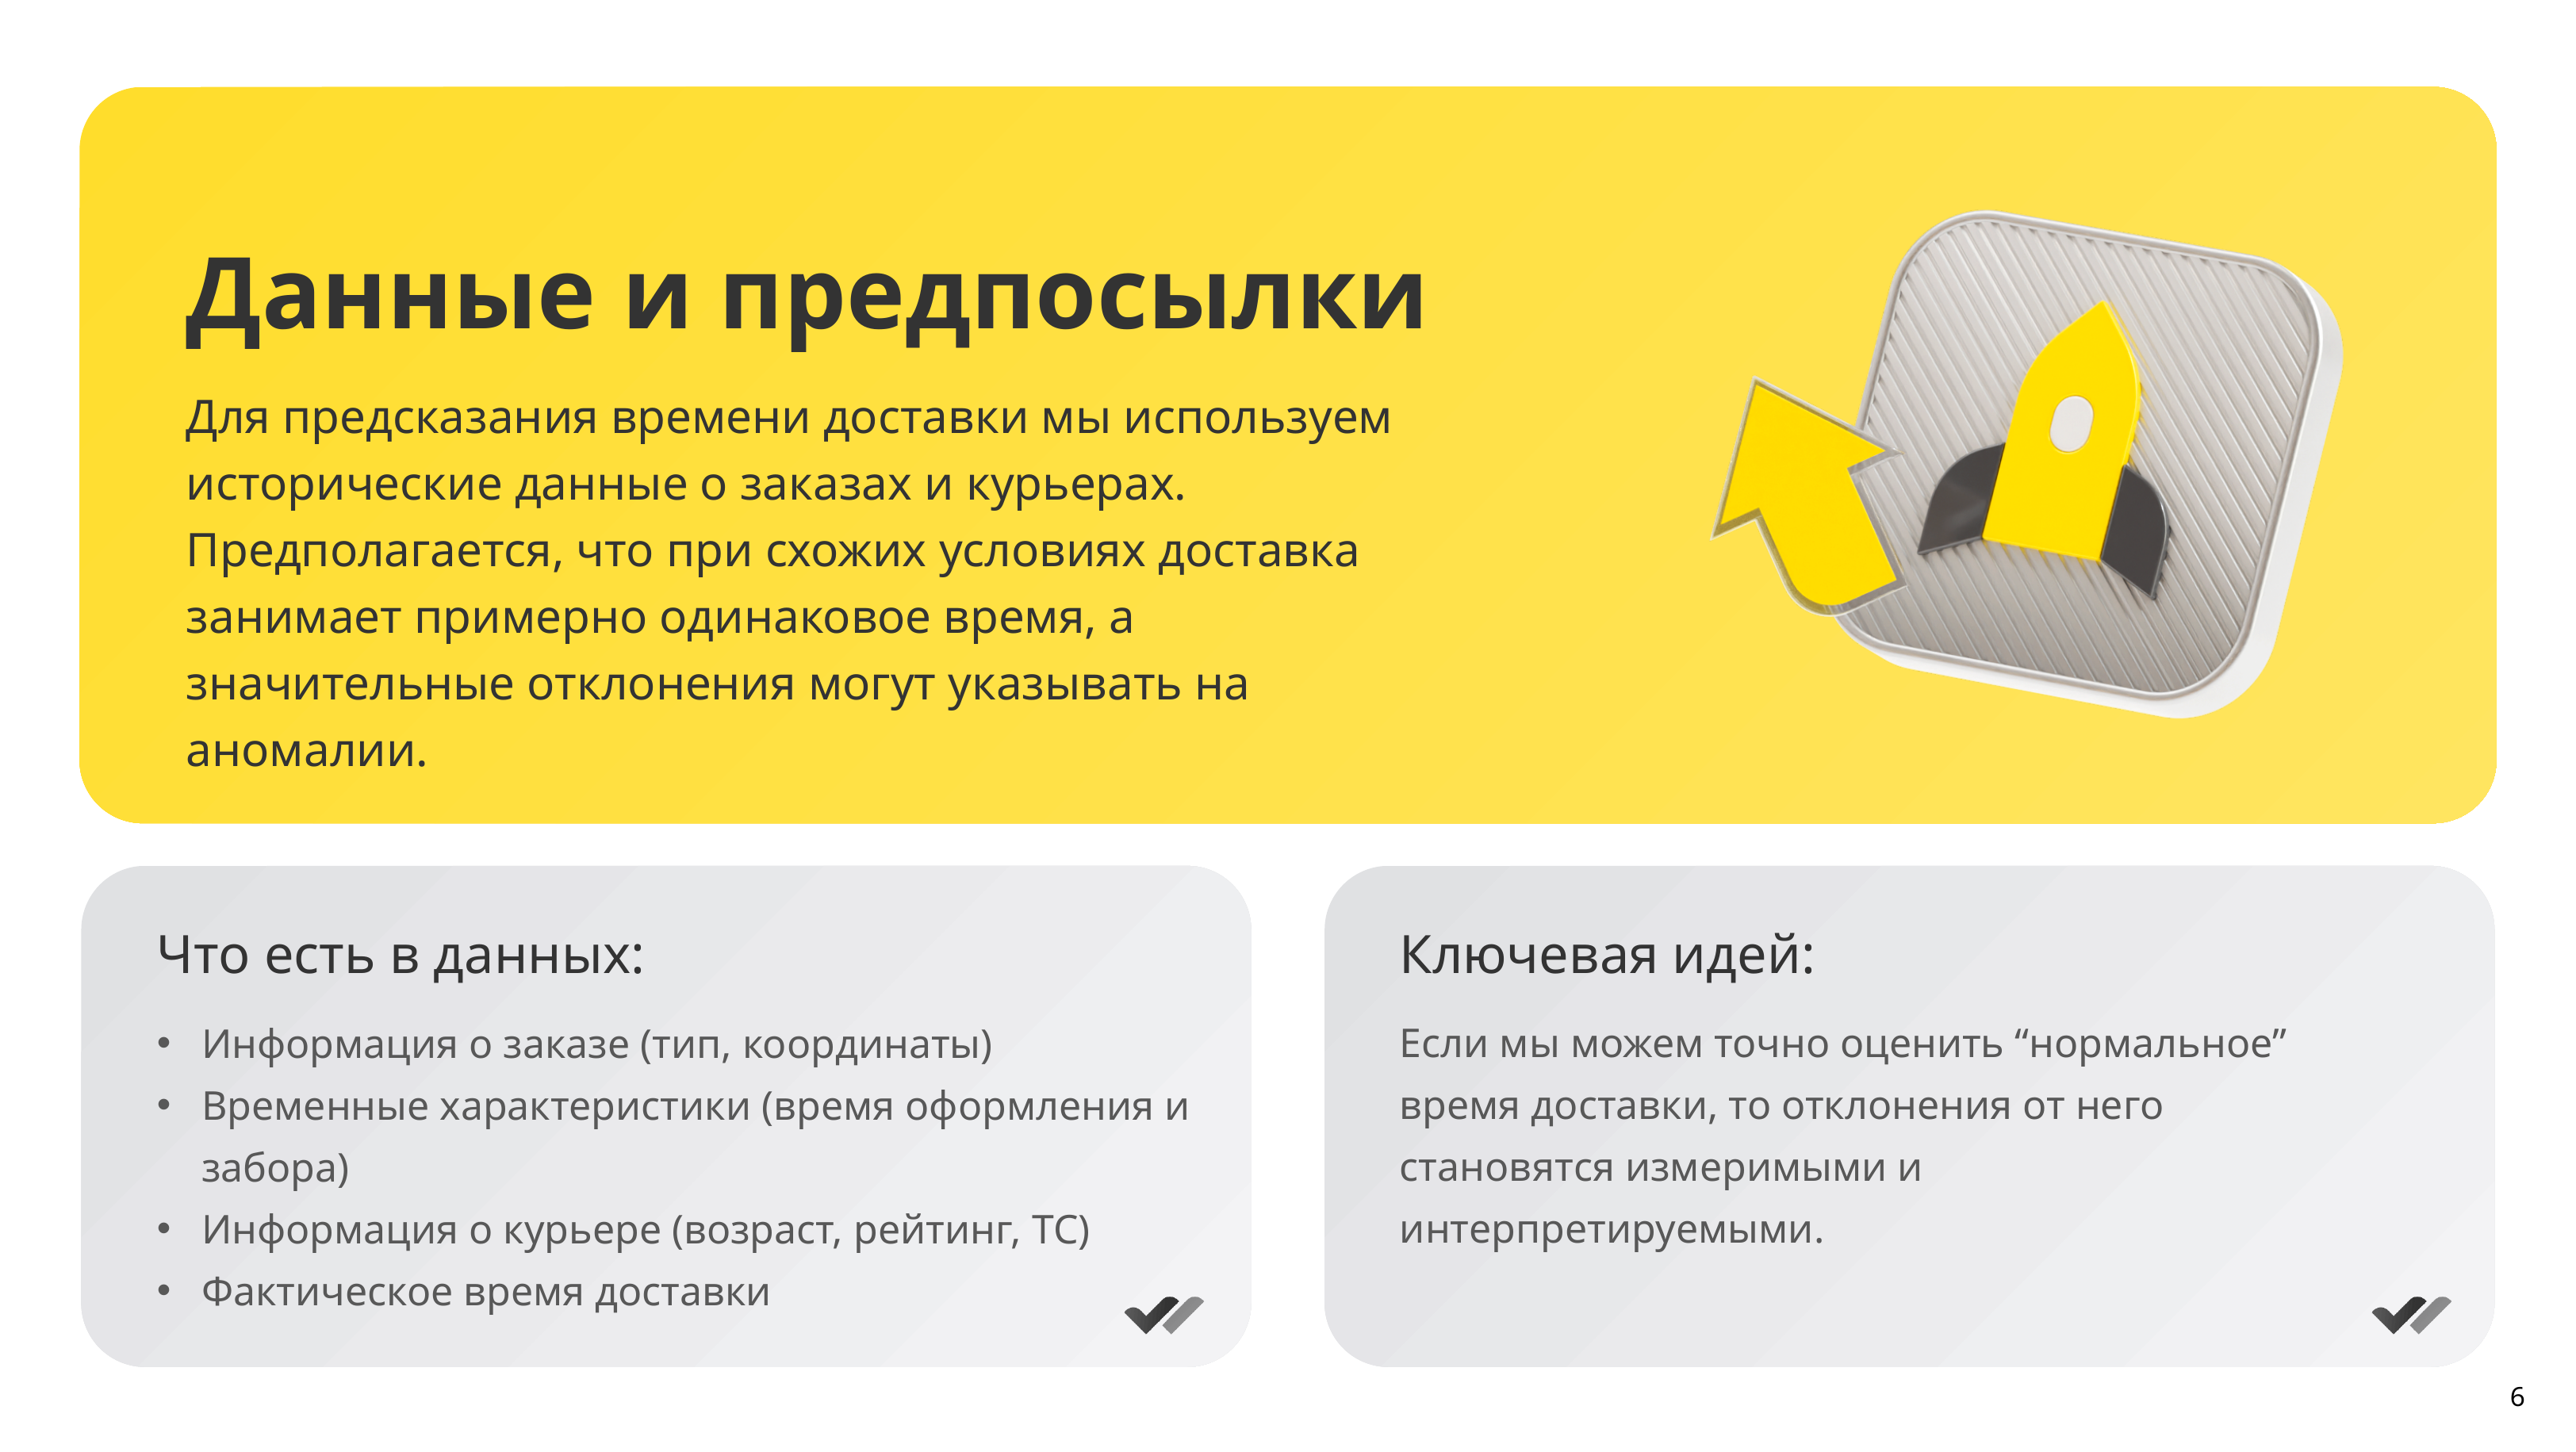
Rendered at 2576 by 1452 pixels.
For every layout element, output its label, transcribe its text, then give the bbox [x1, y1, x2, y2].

text_box Для предсказания времени доставки мы используем исторические данные о заказах и курьерах. Предполагается, что при схожих условиях доставка занимает примерно одинаковое время, а значительные отклонения могут указывать на аномалии. [186, 376, 1476, 858]
picture [1610, 48, 2423, 861]
slide_number 6 [2386, 976, 2525, 1452]
text_box [79, 86, 1610, 824]
text_box Информация о заказе (тип, координаты) Временные характеристики (время оформления и забора) Информация о курьере (возраст, рейтинг, ТС) Фактическое время доставки [156, 1004, 1210, 1314]
text_box [1324, 865, 2495, 1367]
text_box Если мы можем точно оценить “нормальное” время доставки, то отклонения от него становятся измеримыми и интерпретируемыми. [1400, 1003, 2340, 1251]
text_box [2423, 86, 2497, 824]
text_box [81, 865, 1252, 1367]
text_box Что есть в данных: [157, 914, 1104, 984]
picture [2363, 1268, 2459, 1363]
text_box Данные и предпосылки [186, 243, 1610, 351]
picture [1116, 1268, 1210, 1363]
text_box Ключевая идей: [1400, 914, 2175, 984]
